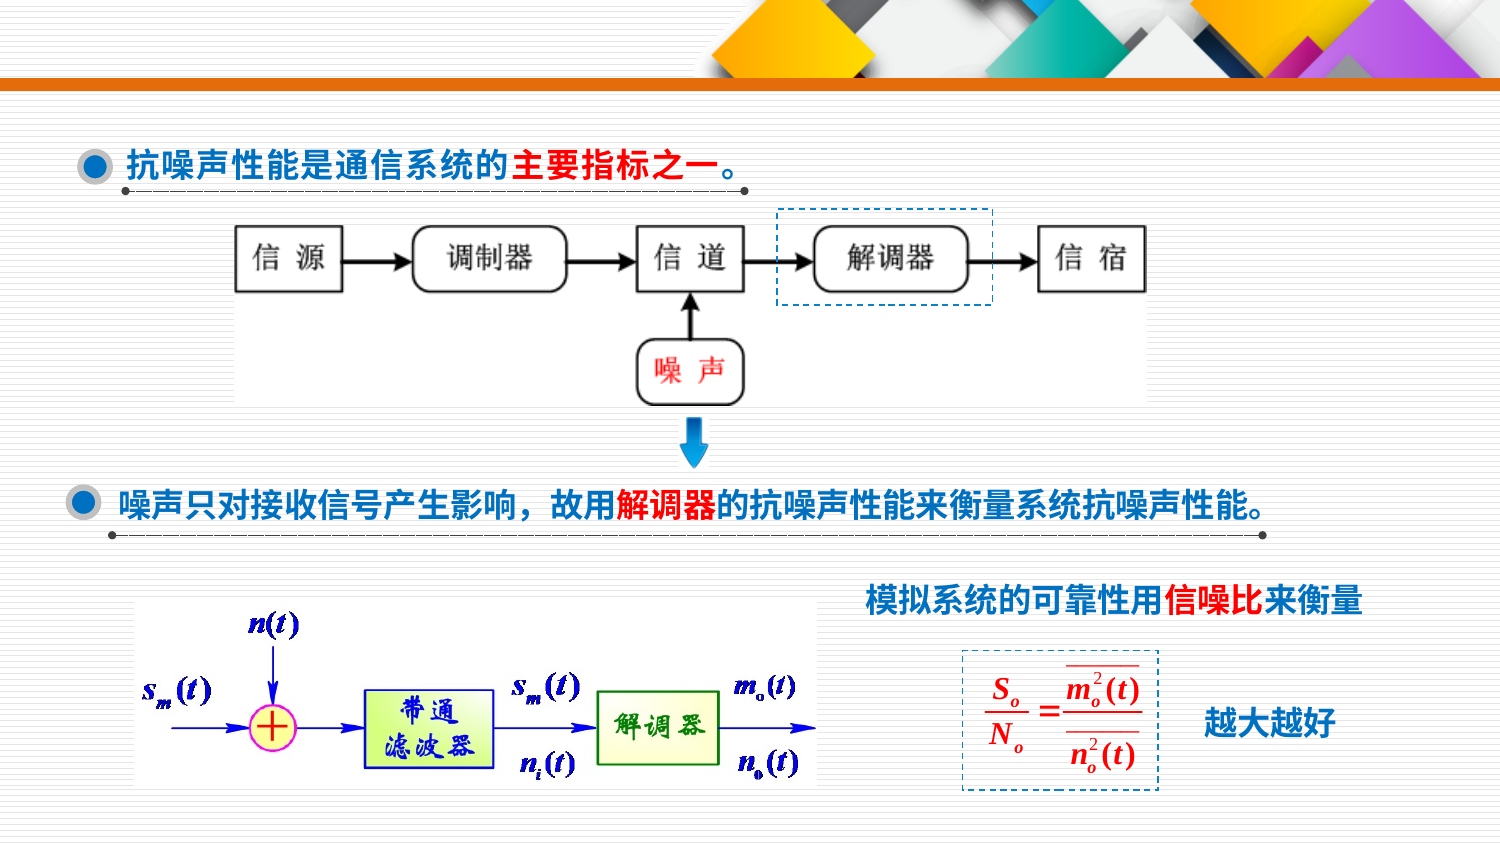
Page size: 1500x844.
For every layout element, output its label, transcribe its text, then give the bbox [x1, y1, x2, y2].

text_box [979, 643, 1150, 782]
text_box [0, 77, 679, 92]
text_box 抗噪声性能是通信系统的主要指标之一。 [111, 136, 679, 192]
picture [134, 601, 817, 789]
text_box [0, 92, 1500, 789]
text_box 噪声只对接收信号产生影响，故用解调器的抗噪声性能来衡量系统抗噪声性能。 [103, 477, 679, 532]
text_box [68, 487, 99, 518]
text_box [80, 152, 110, 182]
picture [234, 0, 1500, 586]
text_box [962, 650, 1159, 791]
text_box 越大越好 [1189, 694, 1354, 750]
text_box 模拟系统的可靠性用信噪比来衡量 [850, 586, 1406, 627]
